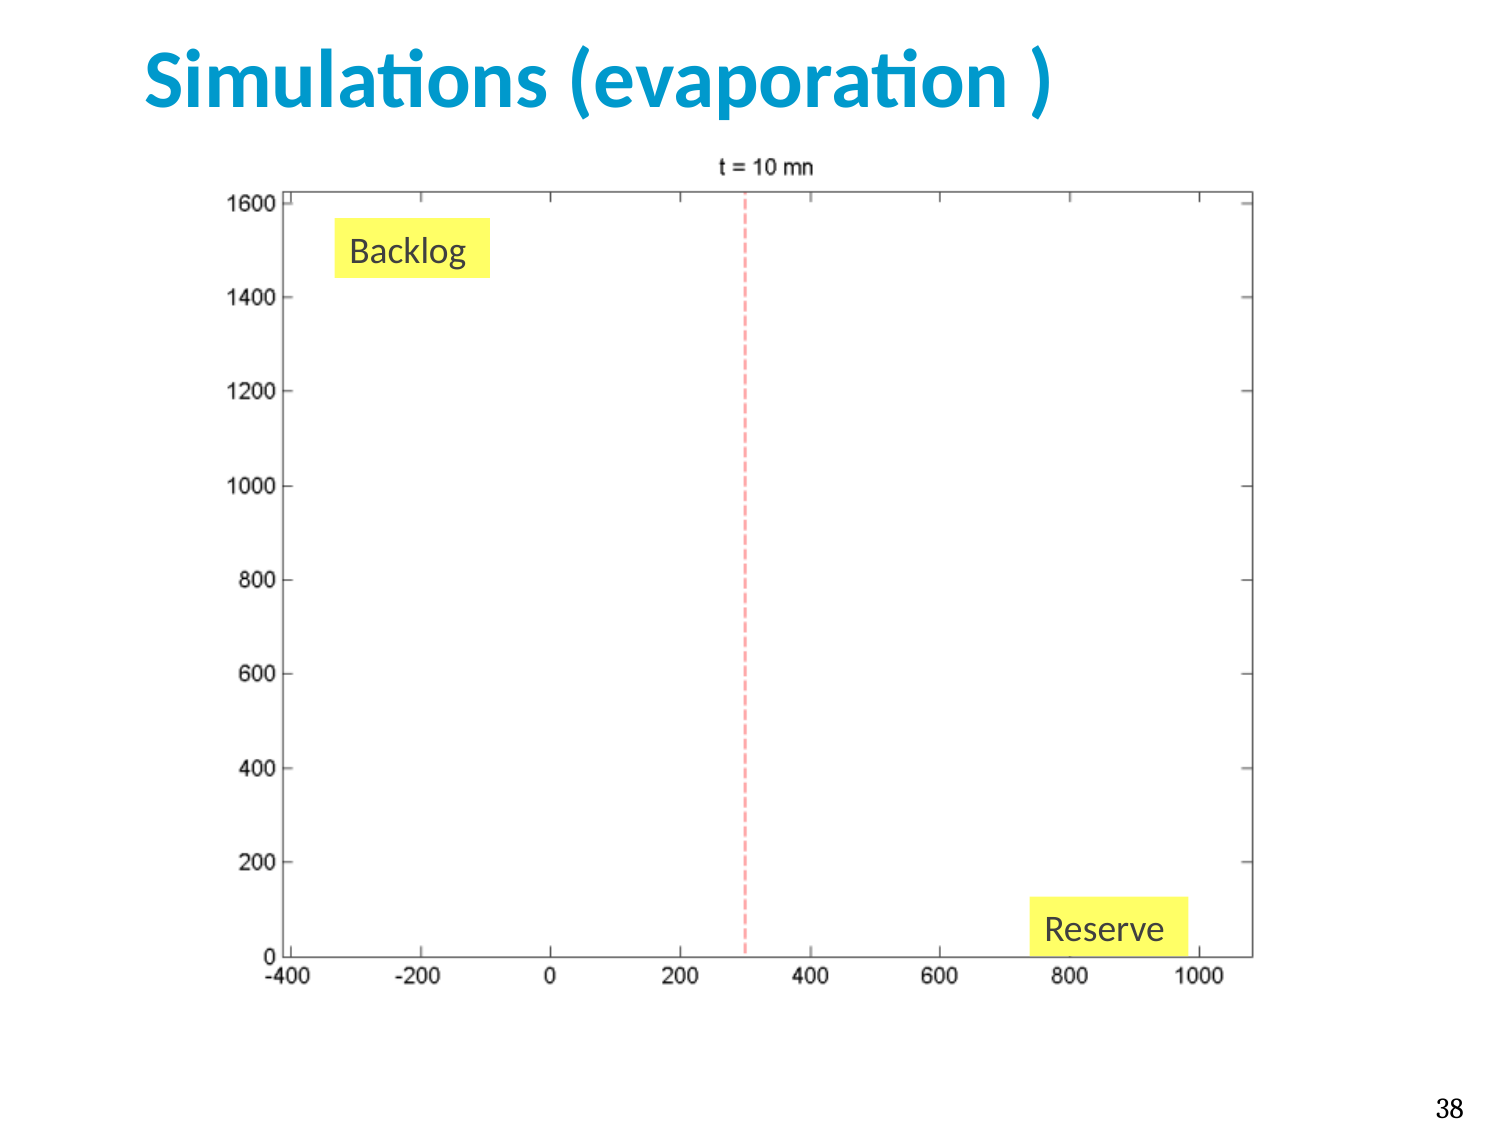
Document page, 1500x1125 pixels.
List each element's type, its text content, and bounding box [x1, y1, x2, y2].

picture [120, 121, 1371, 1060]
footer 38 [1399, 1082, 1500, 1125]
